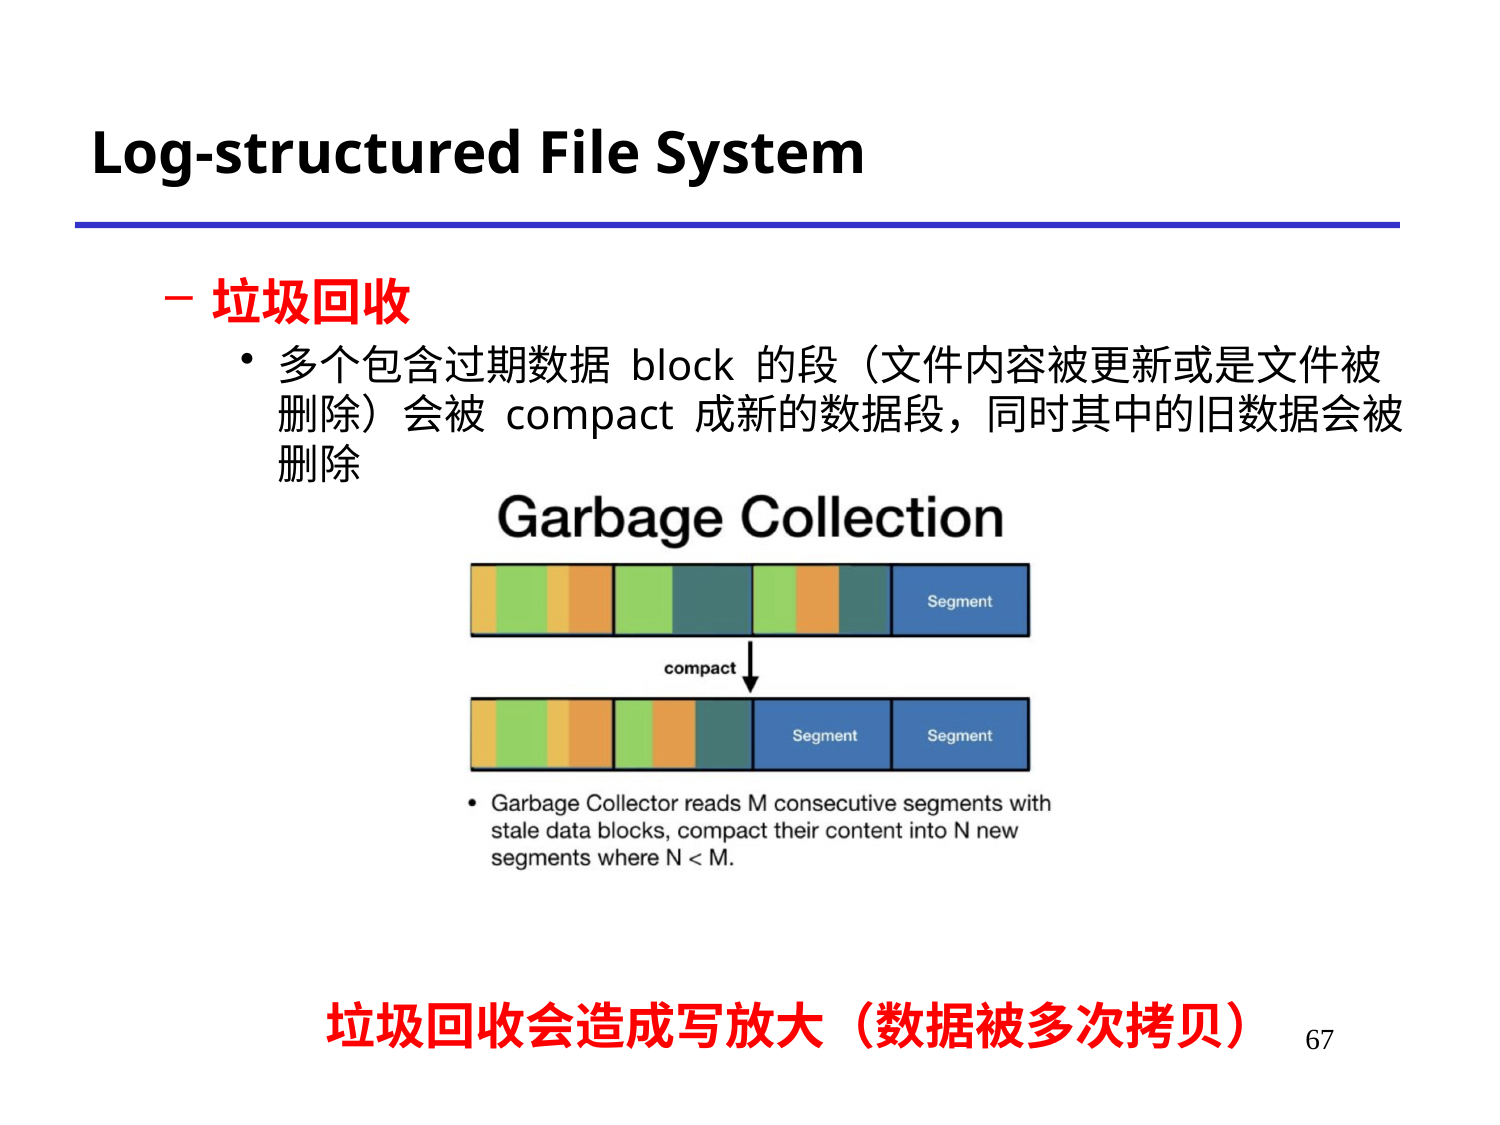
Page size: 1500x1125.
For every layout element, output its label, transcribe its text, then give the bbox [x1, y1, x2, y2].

text_box 垃圾回收会造成写放大（数据被多次拷贝） [310, 987, 1291, 1063]
list 垃圾回收 多个包含过期数据 block 的段（文件内容被更新或是文件被删除）会被 compact 成新的数据段，同时其中的旧数据会被删除 [75, 262, 1438, 988]
slide_number * [1137, 1012, 1350, 1088]
picture [451, 482, 1061, 878]
title Log-structured File System [75, 75, 1400, 225]
